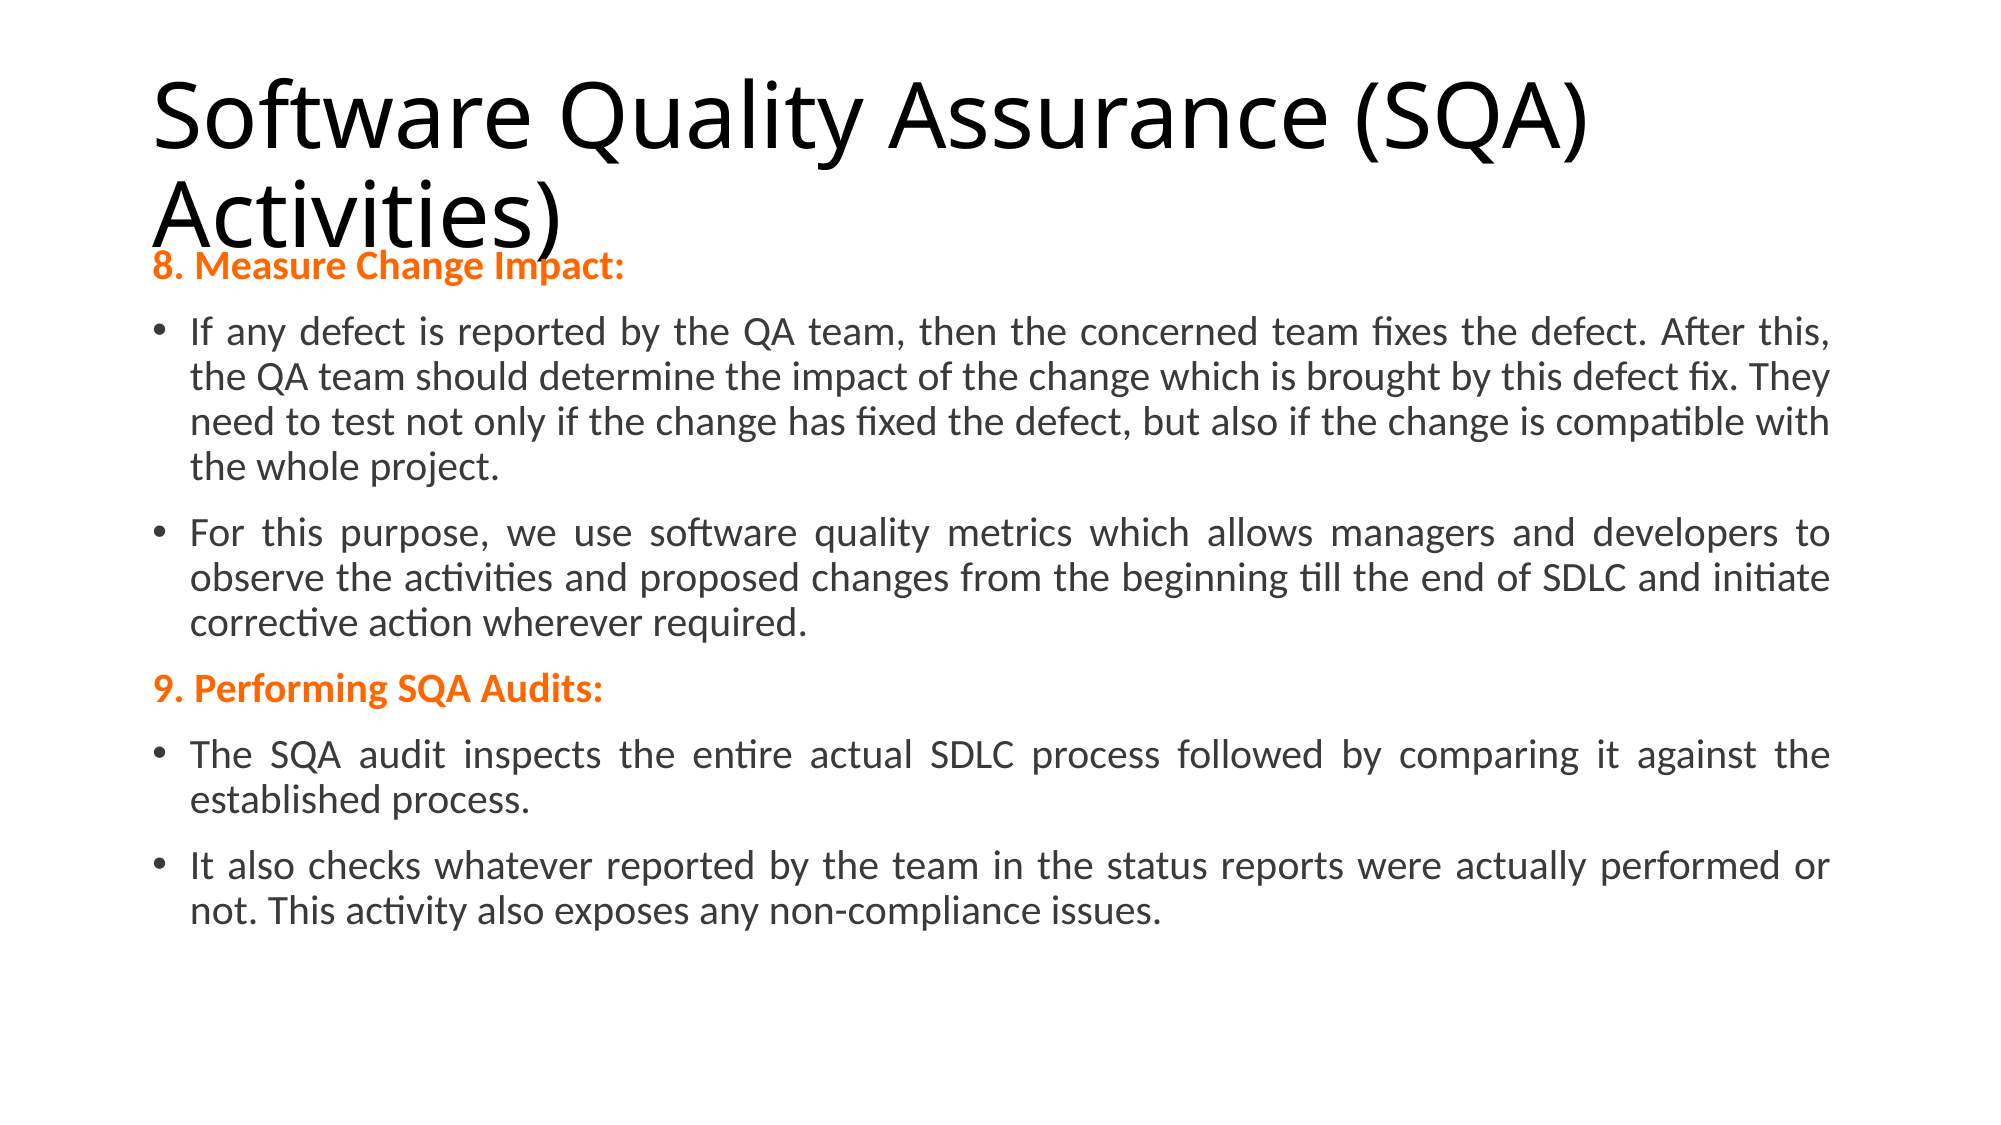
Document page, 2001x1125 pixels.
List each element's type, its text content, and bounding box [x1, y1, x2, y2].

title Software Quality Assurance (SQA) Activities) [137, 59, 1863, 278]
list 8. Measure Change Impact: If any defect is reported by the QA team, then the concerned team fixes the defect. After this, the QA team should determine the impact of the change which is brought by this defect fix. They need to test not only if the change has fixed the defect, but also if the change is compatible with the whole project. For this purpose, we use software quality metrics which allows managers and developers to observe the activities and proposed changes from the beginning till the end of SDLC and initiate corrective action wherever required. 9. Performing SQA Audits: The SQA audit inspects the entire actual SDLC process followed by comparing it against the established process. It also checks whatever reported by the team in the status reports were actually performed or not. This activity also exposes any non-compliance issues. [137, 236, 1848, 1106]
